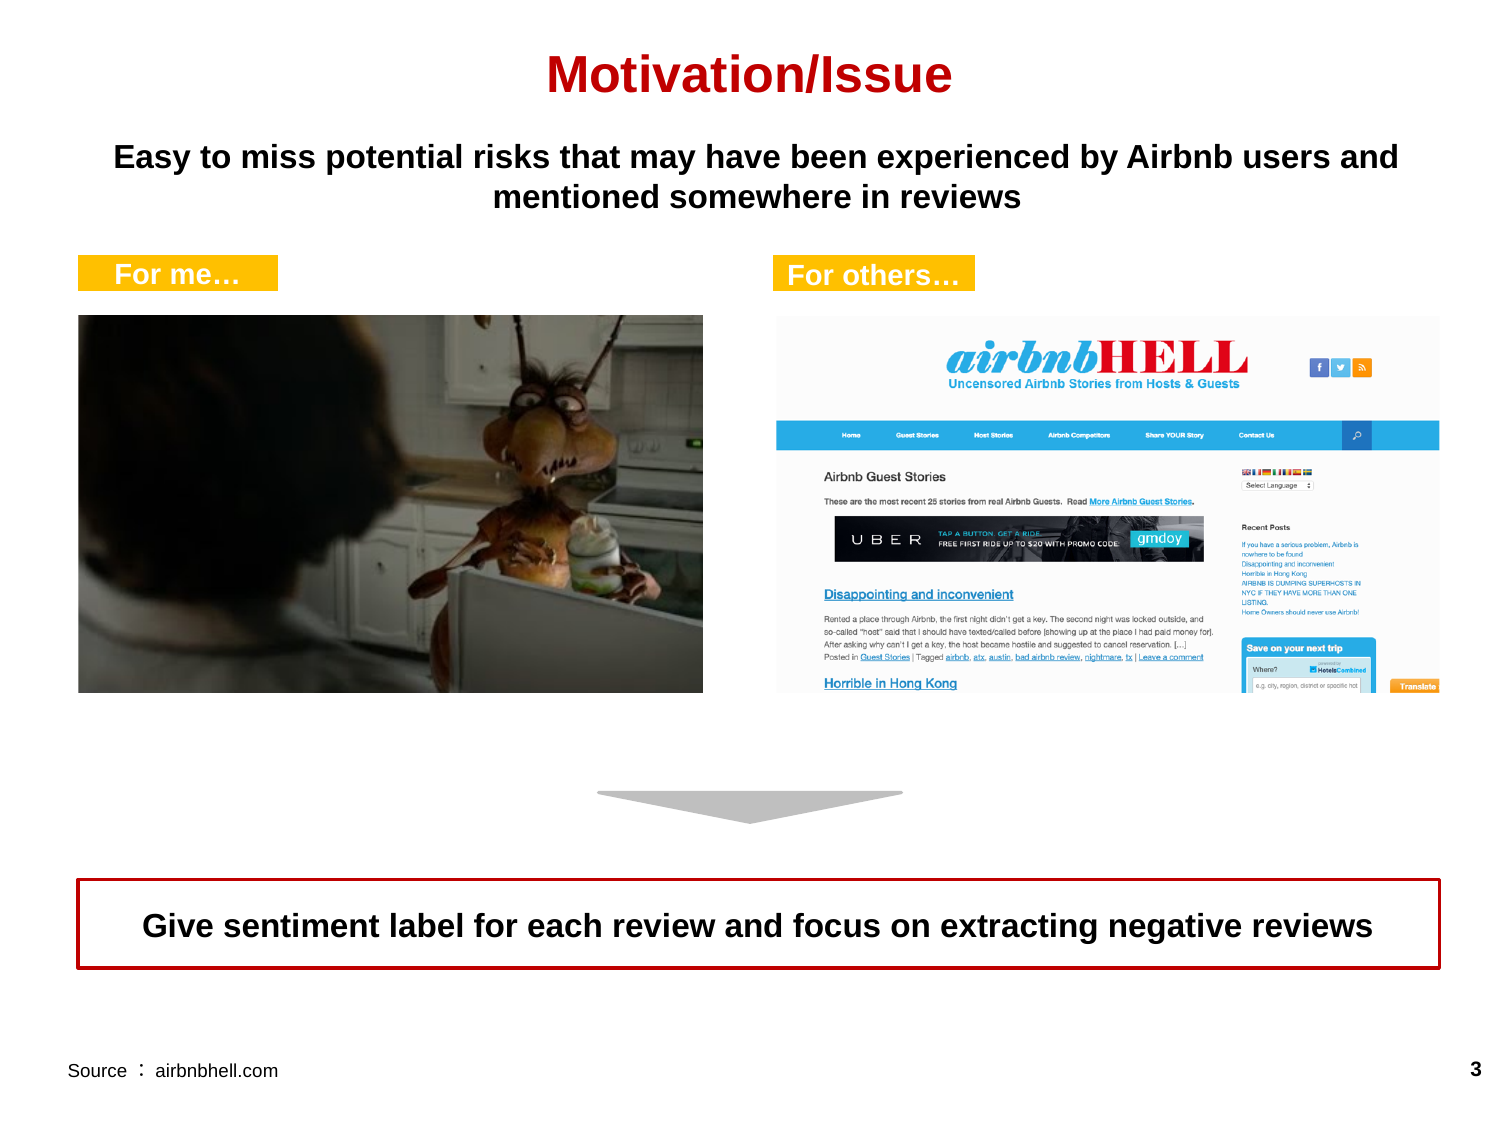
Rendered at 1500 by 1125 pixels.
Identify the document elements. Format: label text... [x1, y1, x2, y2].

title Motivation/Issue [75, 41, 1425, 101]
text_box For me… [78, 255, 278, 291]
text_box [598, 792, 902, 823]
text_box Source：airbnbhell.com [53, 1051, 951, 1089]
text_box [40, 269, 727, 728]
picture [77, 315, 704, 693]
text_box For others… [773, 255, 975, 291]
list Easy to miss potential risks that may have been experienced by Airbnb users and mentioned somewhere in reviews [73, 130, 1441, 221]
text_box [773, 269, 1459, 728]
text_box Give sentiment label for each review and focus on extracting negative reviews [78, 879, 1440, 968]
picture [776, 316, 1440, 693]
